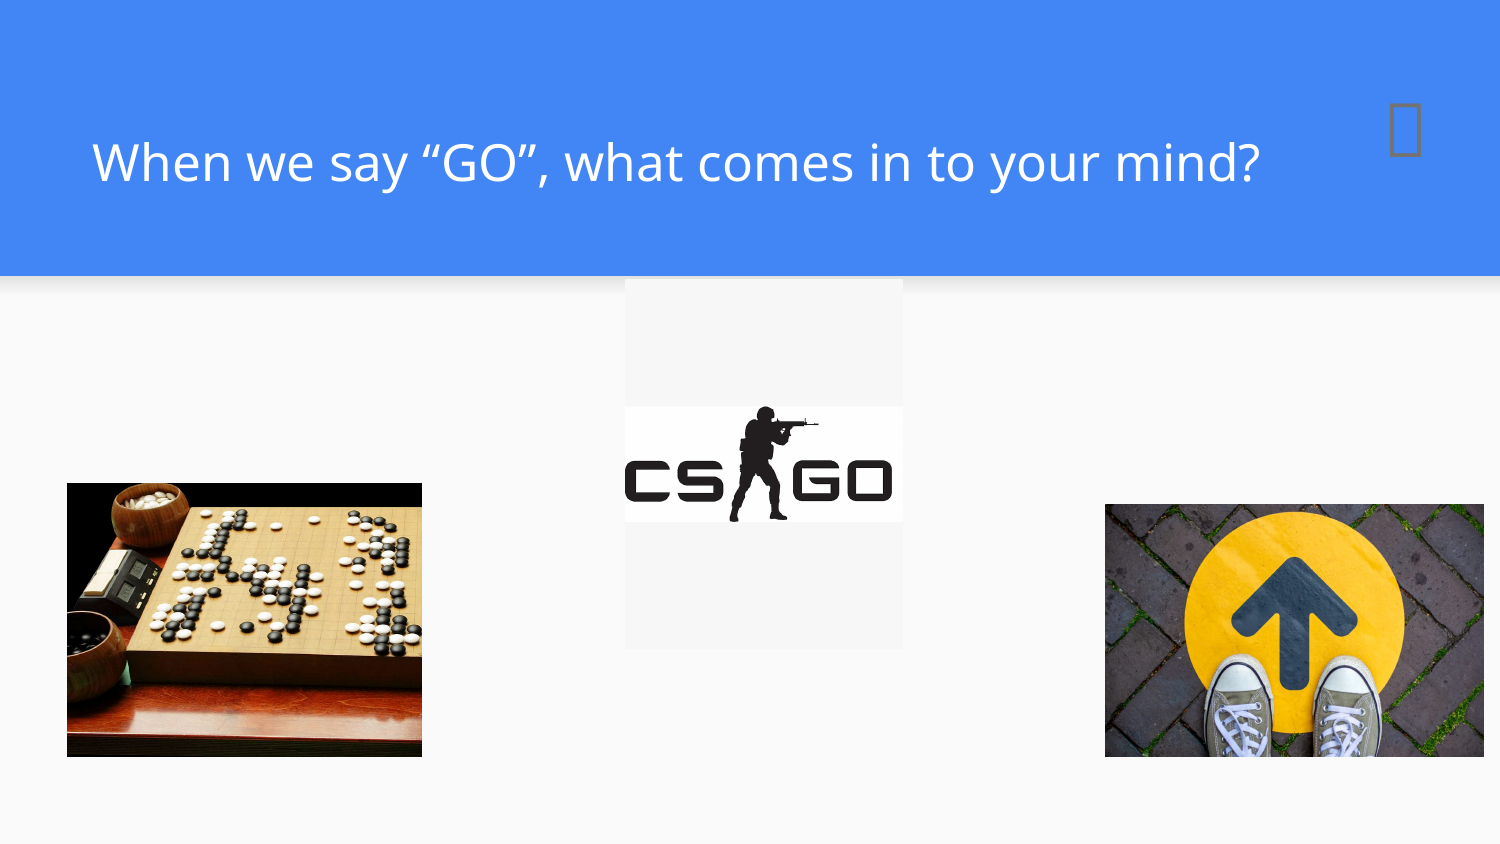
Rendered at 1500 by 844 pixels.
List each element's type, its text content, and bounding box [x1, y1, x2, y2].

title When we say “GO”, what comes in to your mind? [77, 80, 1463, 207]
text_box 🧐 [1369, 67, 1463, 159]
picture [67, 483, 423, 757]
picture [624, 278, 903, 649]
picture [1105, 504, 1484, 757]
